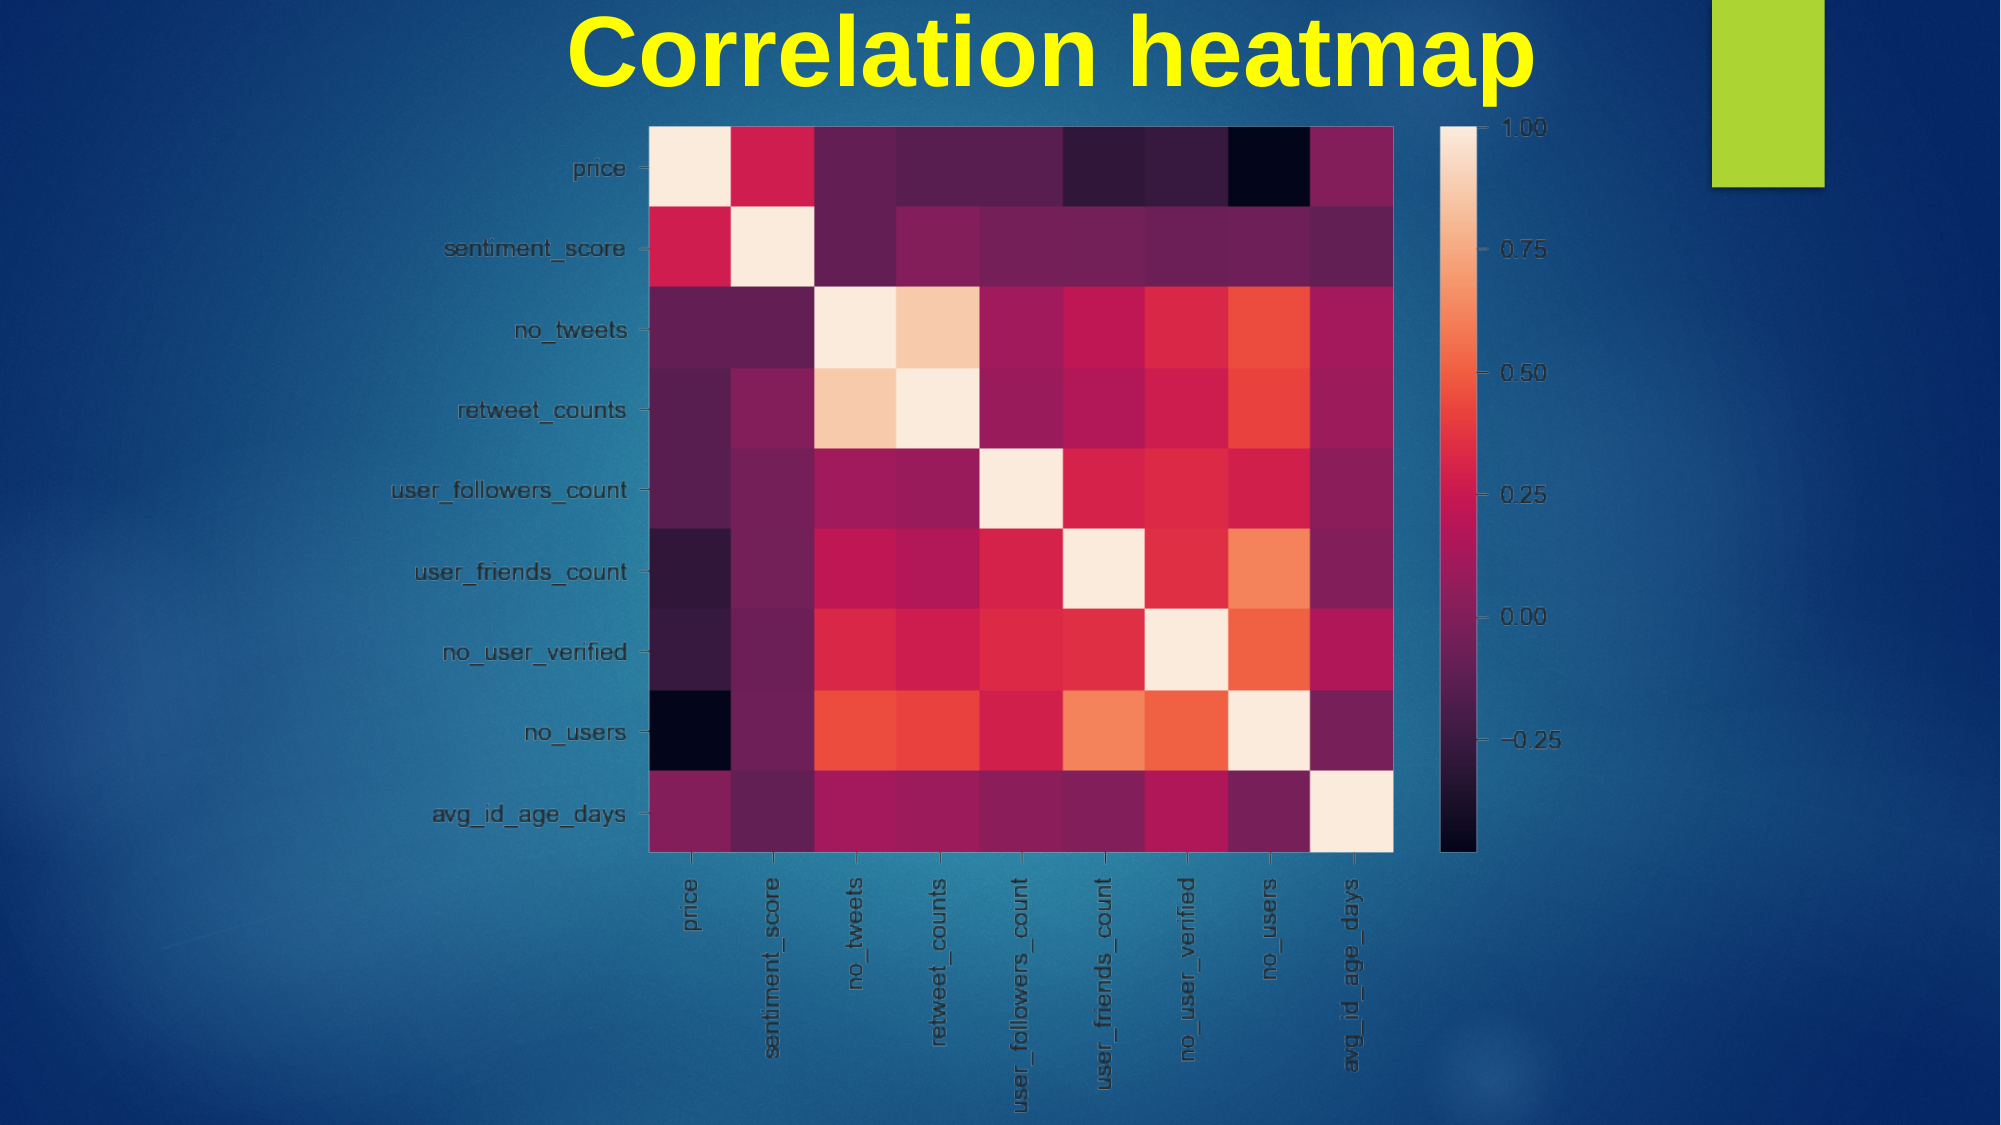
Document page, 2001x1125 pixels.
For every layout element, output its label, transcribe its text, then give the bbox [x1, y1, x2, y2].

picture [0, 0, 2001, 1125]
title Correlation heatmap [0, 0, 1887, 161]
